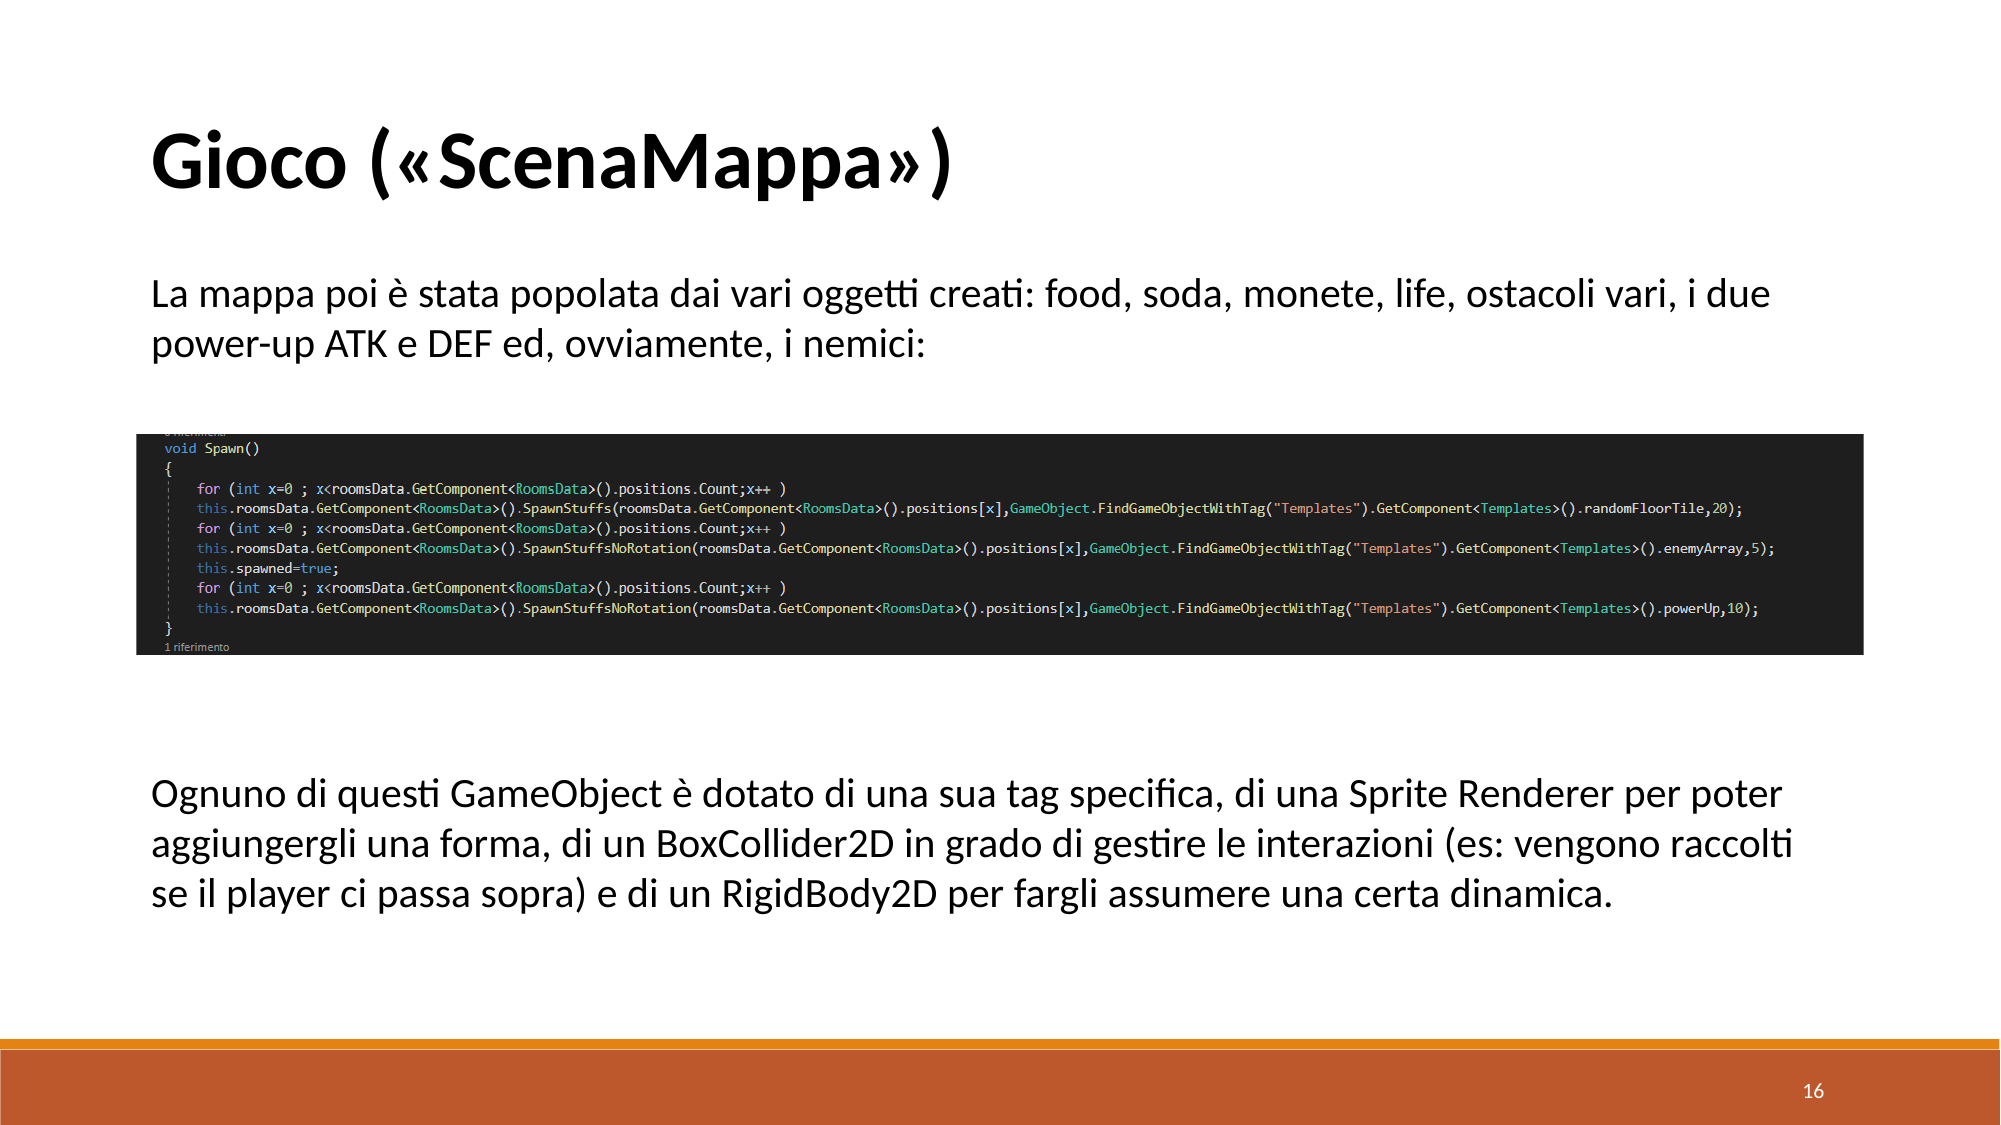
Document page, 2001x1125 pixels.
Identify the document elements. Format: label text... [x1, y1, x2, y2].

picture [135, 434, 1865, 656]
text_box Gioco («ScenaMappa») La mappa poi è stata popolata dai vari oggetti creati: food, soda, monete, life, ostacoli vari, i due power-up ATK e DEF ed, ovviamente, i nemici: Ognuno di questi GameObject è dotato di una sua tag specifica, di una Sprite Renderer per poter aggiungergli una forma, di un BoxCollider2D in grado di gestire le interazioni (es: vengono raccolti se il player ci passa sopra) e di un RigidBody2D per fargli assumere una certa dinamica. [136, 663, 1832, 974]
text_box Gioco («ScenaMappa») La mappa poi è stata popolata dai vari oggetti creati: food, soda, monete, life, ostacoli vari, i due power-up ATK e DEF ed, ovviamente, i nemici: Ognuno di questi GameObject è dotato di una sua tag specifica, di una Sprite Renderer per poter aggiungergli una forma, di un BoxCollider2D in grado di gestire le interazioni (es: vengono raccolti se il player ci passa sopra) e di un RigidBody2D per fargli assumere una certa dinamica. [136, 98, 1832, 431]
slide_number 16 [1624, 1059, 1840, 1120]
